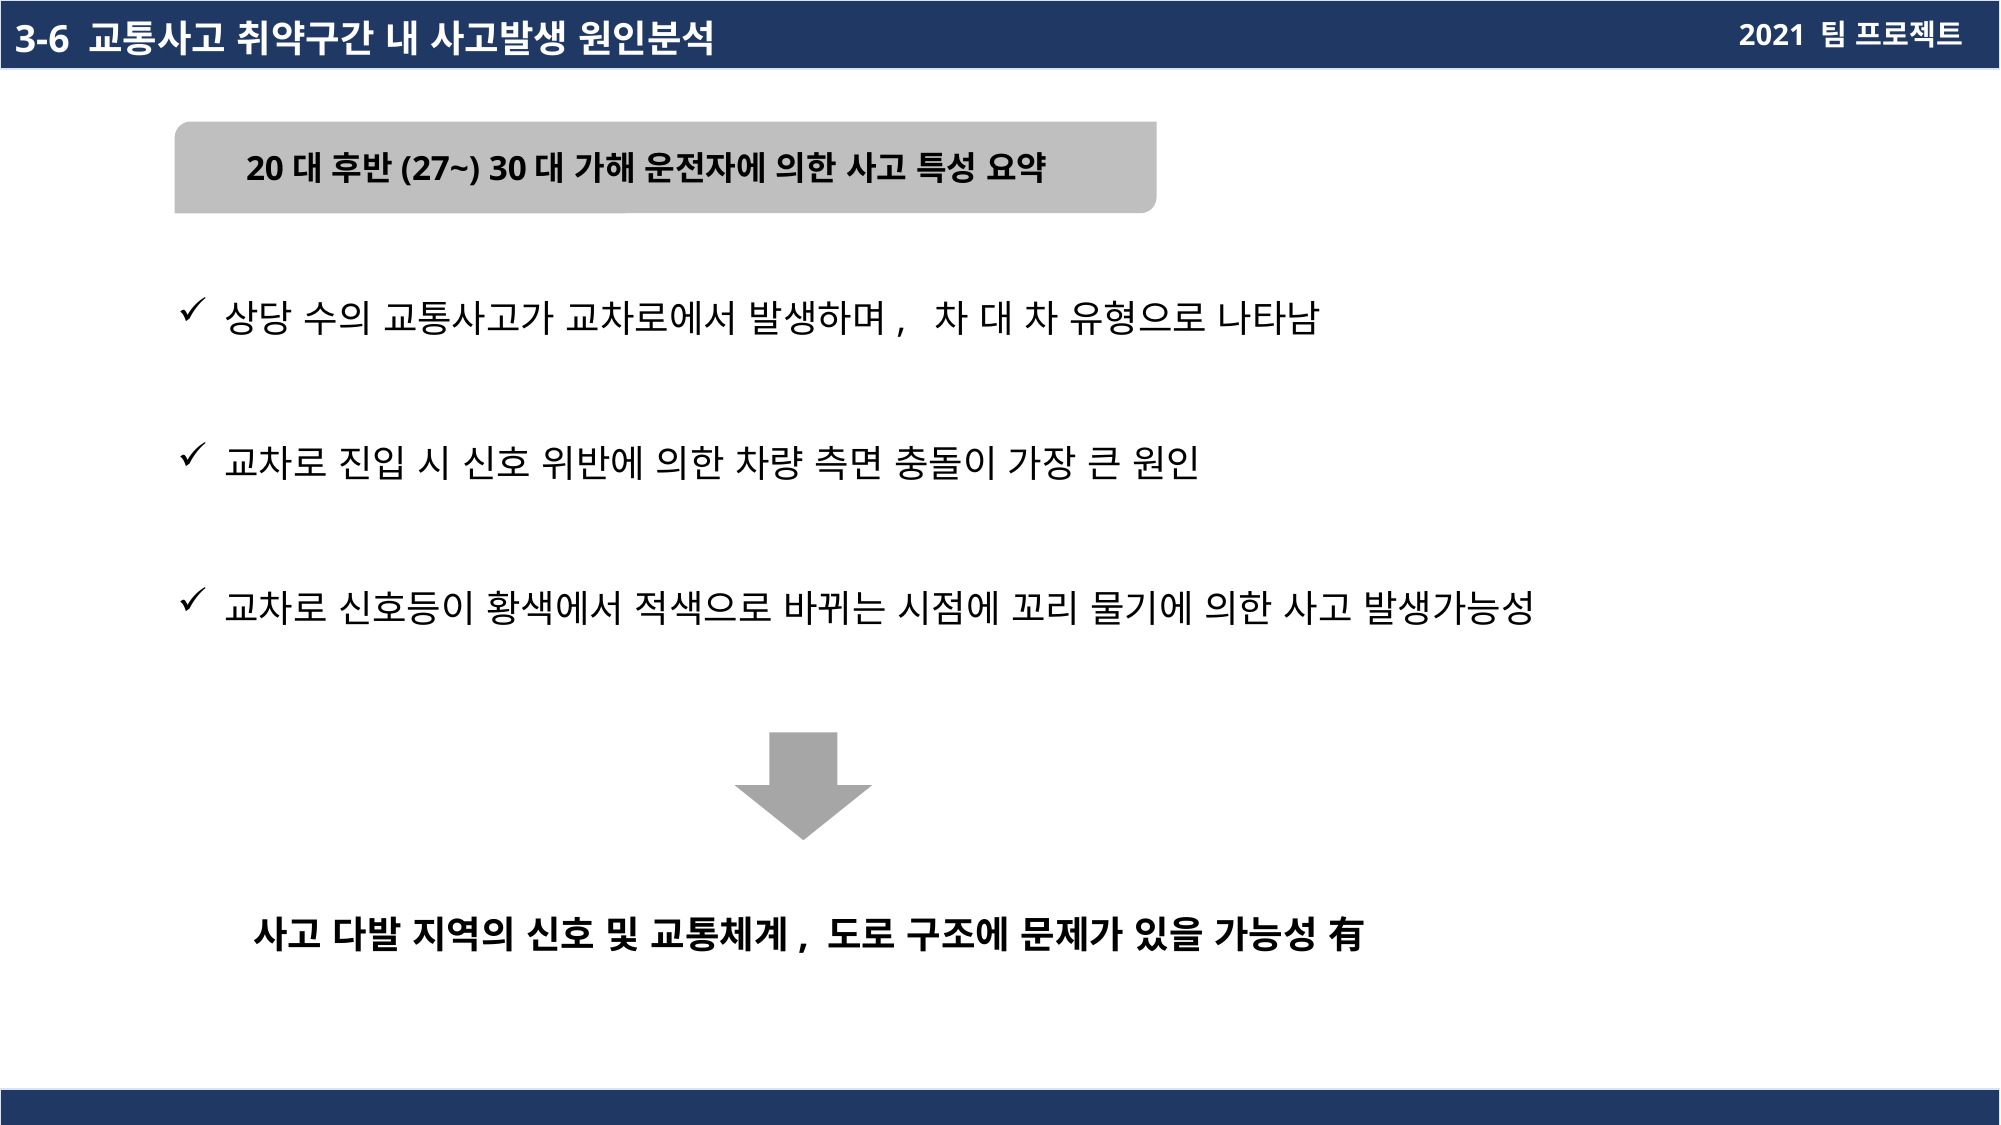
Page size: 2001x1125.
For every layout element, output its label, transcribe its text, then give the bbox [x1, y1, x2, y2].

text_box 20대 후반(27~) 30대 가해 운전자에 의한 사고 특성 요약 [174, 121, 1157, 214]
text_box 3-6 교통사고 취약구간 내 사고발생 원인분석 [0, 7, 836, 68]
text_box [734, 732, 873, 841]
text_box 사고 다발 지역의 신호 및 교통체계, 도로 구조에 문제가 있을 가능성 有 [238, 903, 1482, 964]
text_box [0, 0, 2000, 70]
text_box 2021 팀 프로젝트 [1724, 9, 2000, 59]
text_box 교차로 진입 시 신호 위반에 의한 차량 측면 충돌이 가장 큰 원인 [162, 432, 1482, 493]
text_box [0, 1088, 2000, 1125]
text_box 교차로 신호등이 황색에서 적색으로 바뀌는 시점에 꼬리 물기에 의한 사고 발생가능성 [162, 577, 1609, 638]
text_box 상당 수의 교통사고가 교차로에서 발생하며, 차 대 차 유형으로 나타남 [162, 287, 1482, 348]
